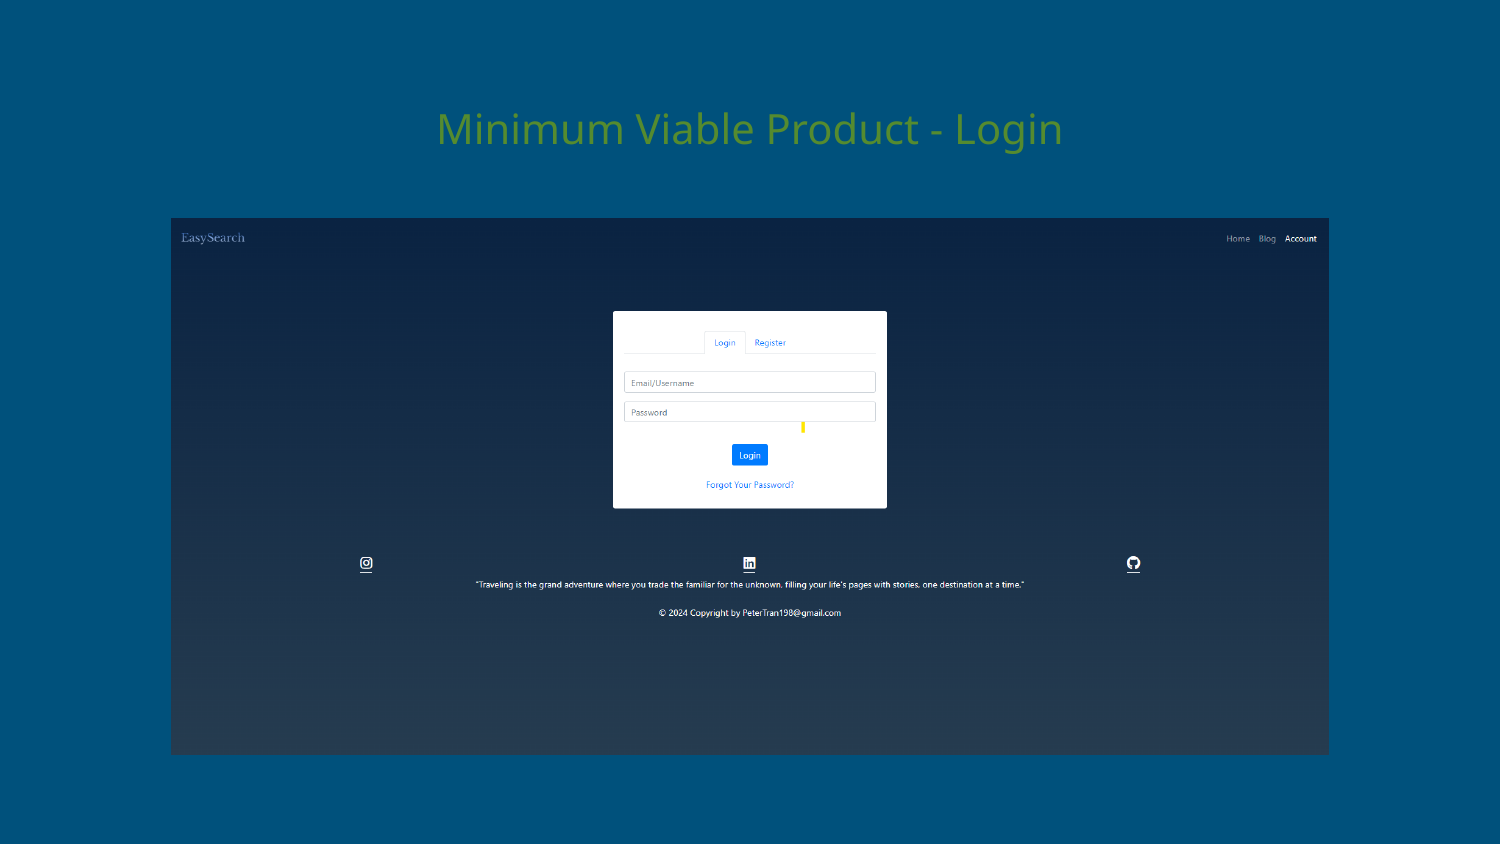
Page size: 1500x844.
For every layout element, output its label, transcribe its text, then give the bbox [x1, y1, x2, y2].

picture [172, 219, 1328, 754]
title Minimum Viable Product - Login [63, 75, 1437, 188]
